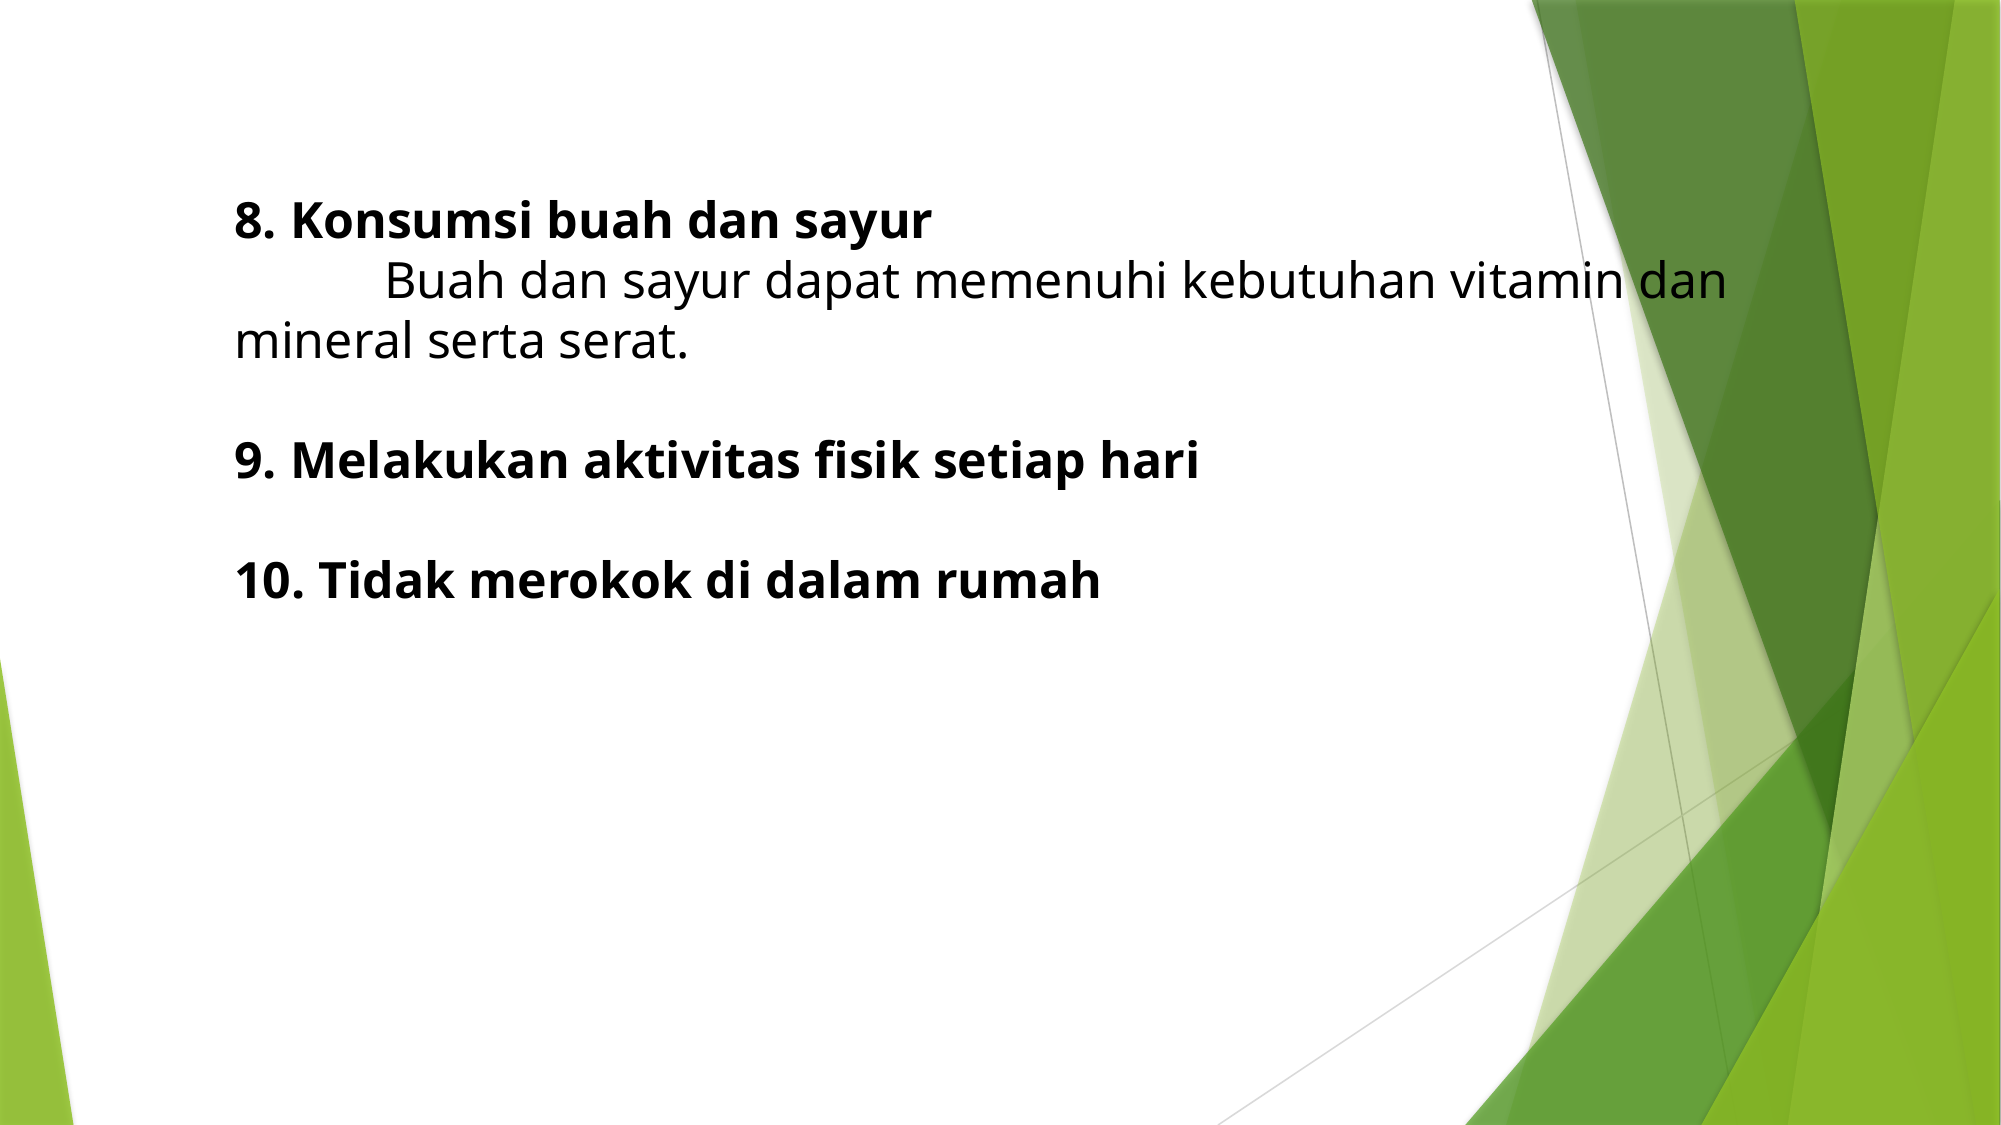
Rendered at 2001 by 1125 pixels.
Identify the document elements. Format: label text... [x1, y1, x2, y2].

text_box 8. Konsumsi buah dan sayur Buah dan sayur dapat memenuhi kebutuhan vitamin dan mineral serta serat. 9. Melakukan aktivitas fisik setiap hari 10. Tidak merokok di dalam rumah [219, 181, 1867, 727]
